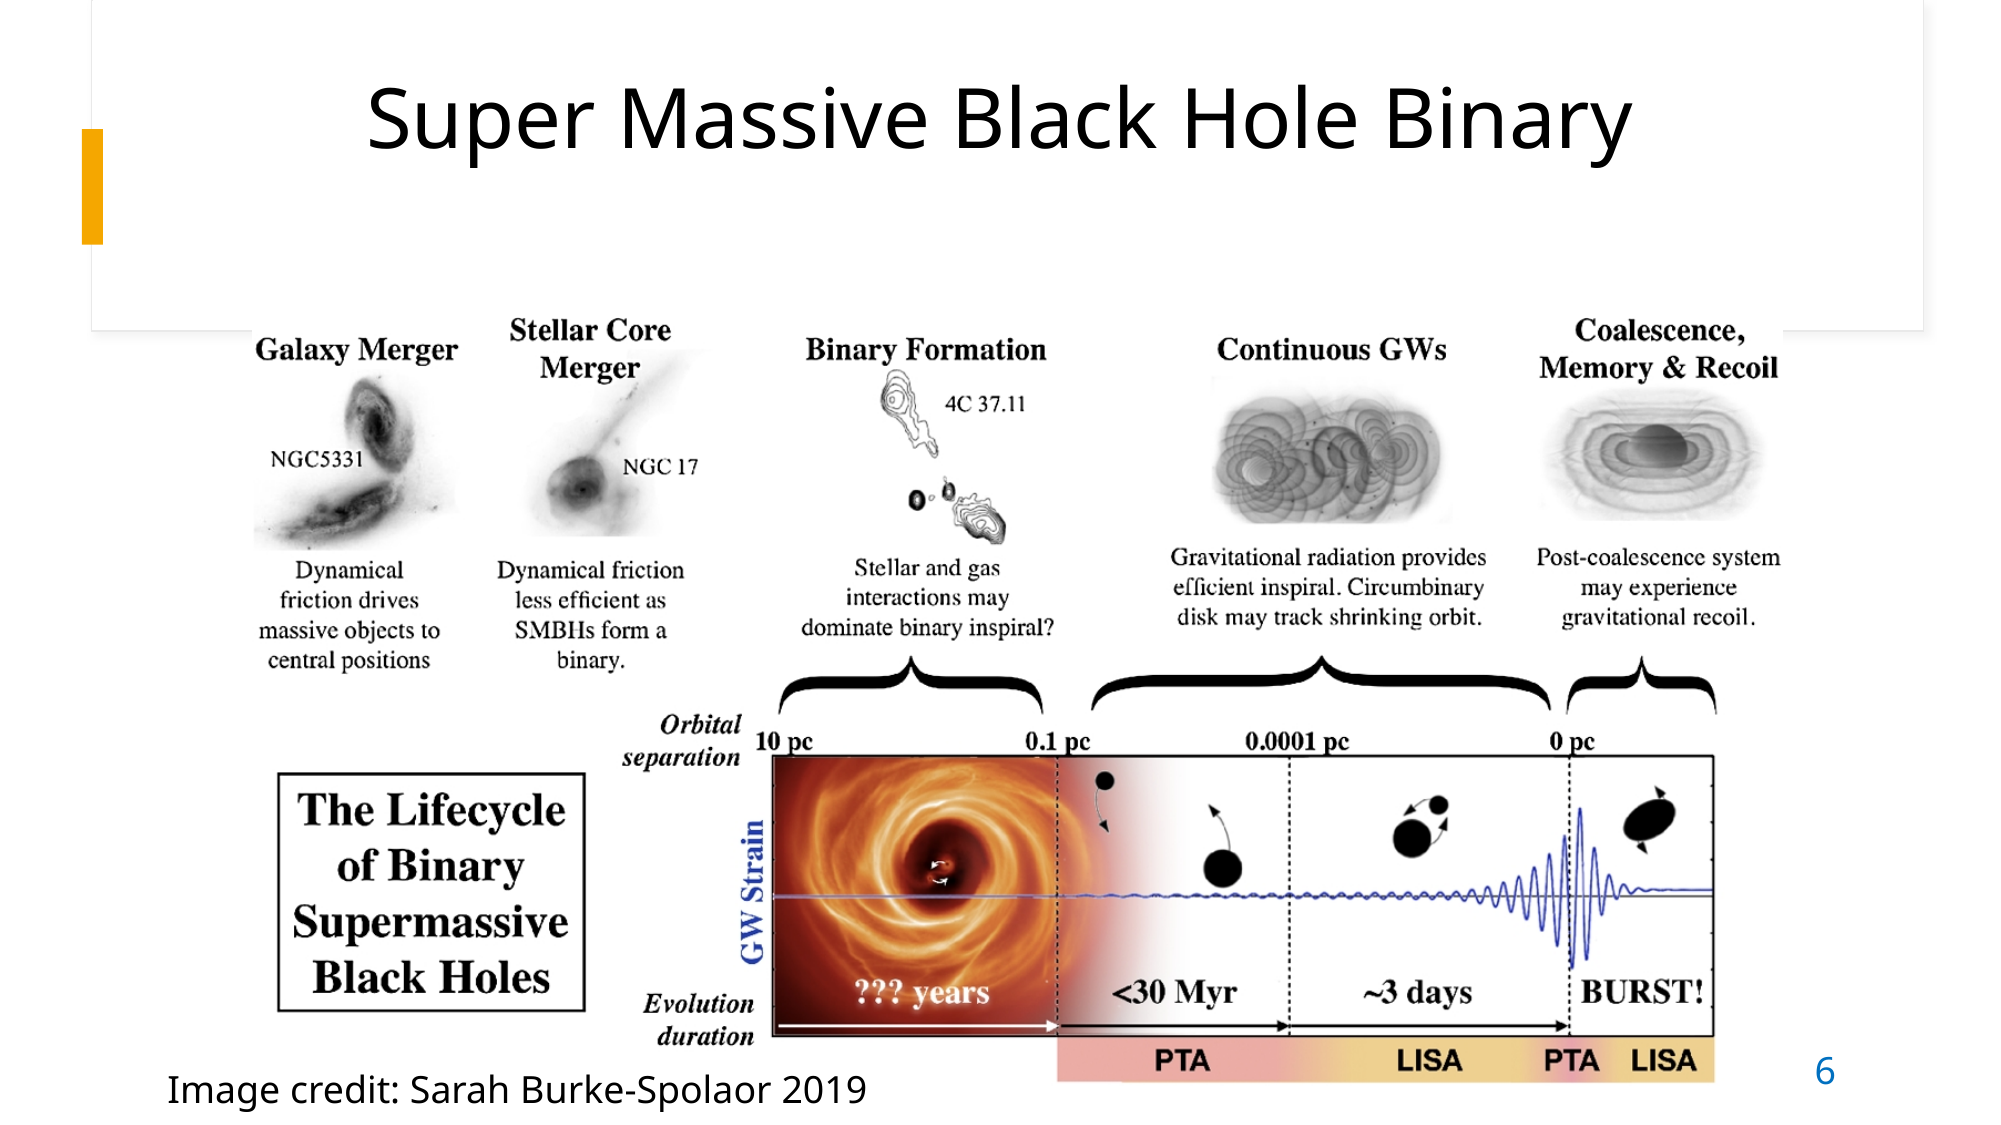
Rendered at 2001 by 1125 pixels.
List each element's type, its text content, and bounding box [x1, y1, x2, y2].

slide_number 6 [1401, 1042, 1851, 1103]
title Super Massive Black Hole Binary [345, 50, 1655, 194]
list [252, 316, 1784, 1086]
text_box Image credit: Sarah Burke-Spolaor 2019 [152, 1058, 885, 1118]
